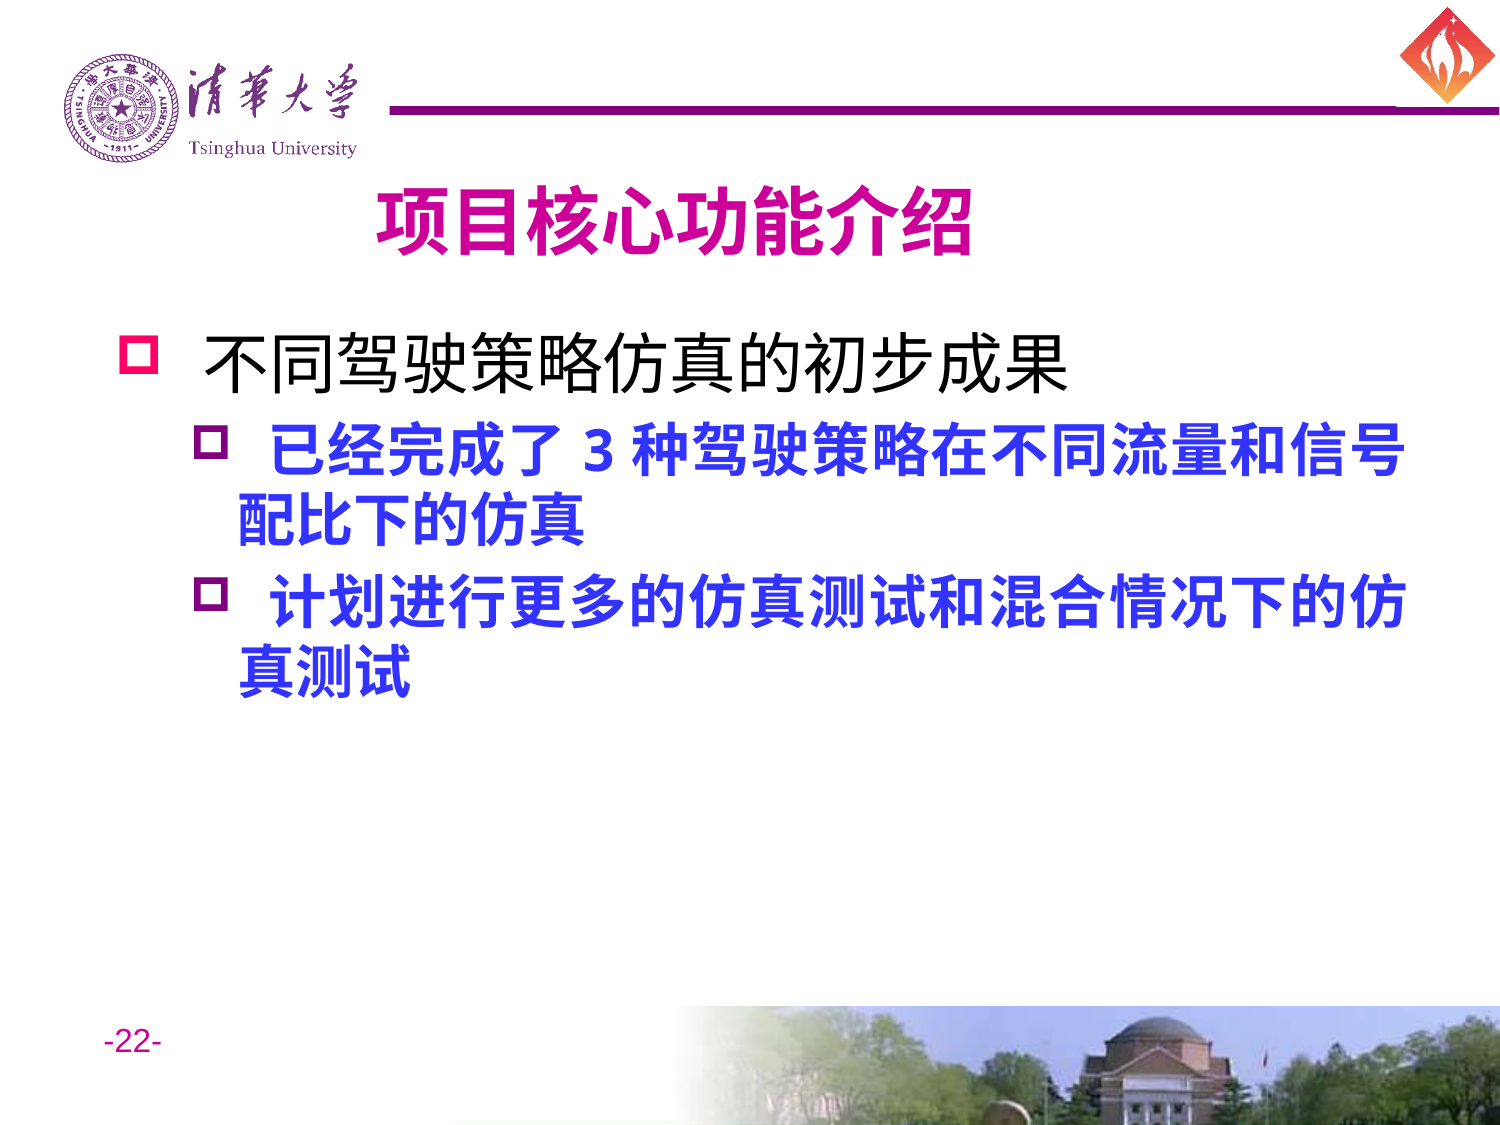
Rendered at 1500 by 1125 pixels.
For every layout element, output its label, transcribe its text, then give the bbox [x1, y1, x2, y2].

picture [454, 1006, 1500, 1125]
title 项目核心功能介绍 [360, 160, 1424, 280]
picture [64, 54, 361, 173]
picture [1396, 2, 1500, 107]
list 不同驾驶策略仿真的初步成果 已经完成了3种驾驶策略在不同流量和信号配比下的仿真 计划进行更多的仿真测试和混合情况下的仿真测试 [100, 314, 1424, 988]
